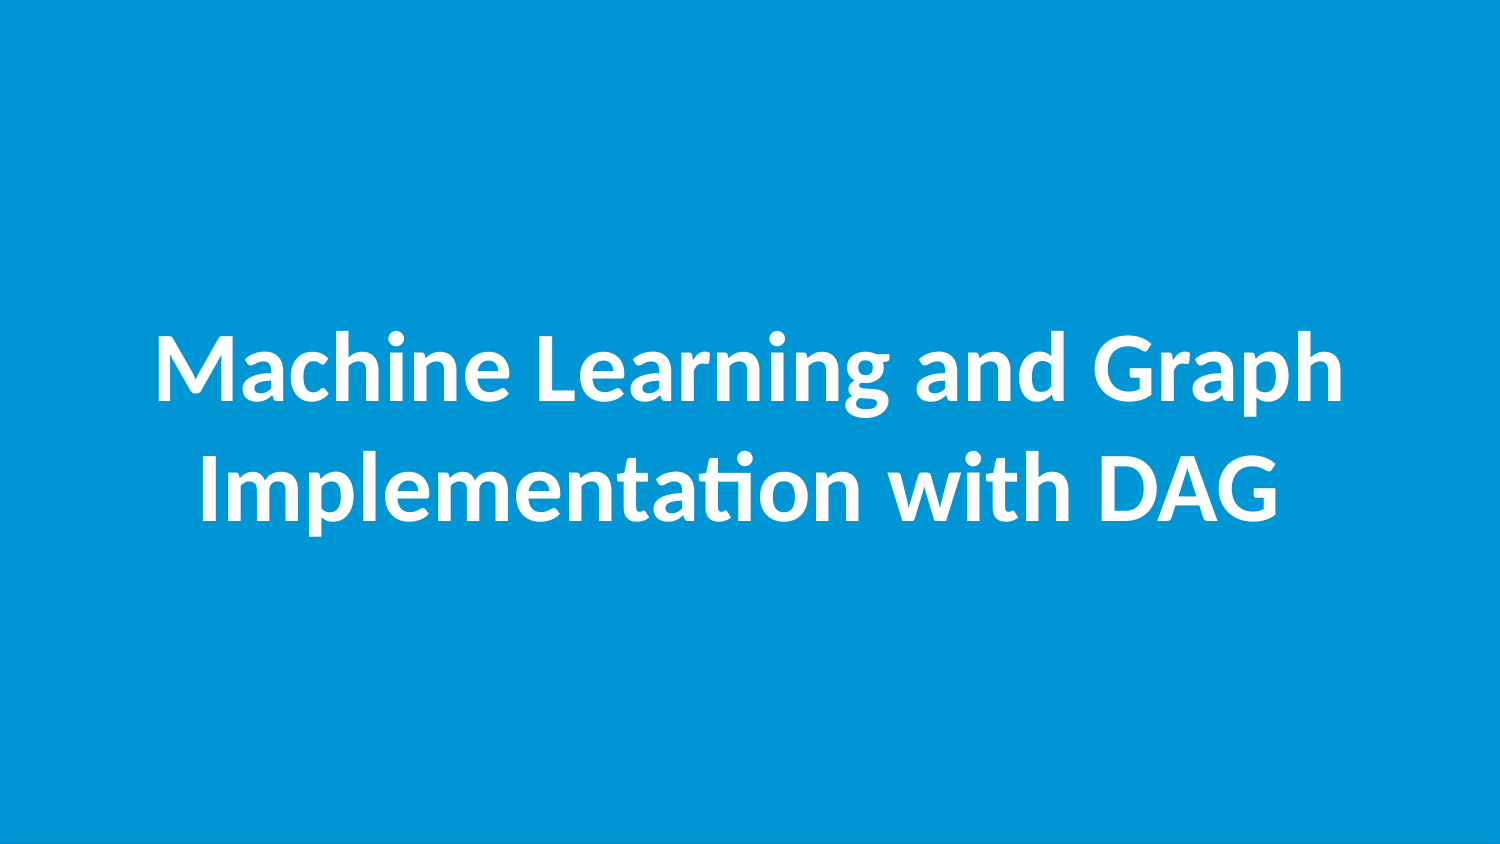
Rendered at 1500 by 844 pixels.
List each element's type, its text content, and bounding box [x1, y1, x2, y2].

text_box Machine Learning and Graph Implementation with DAG [0, 0, 1500, 844]
